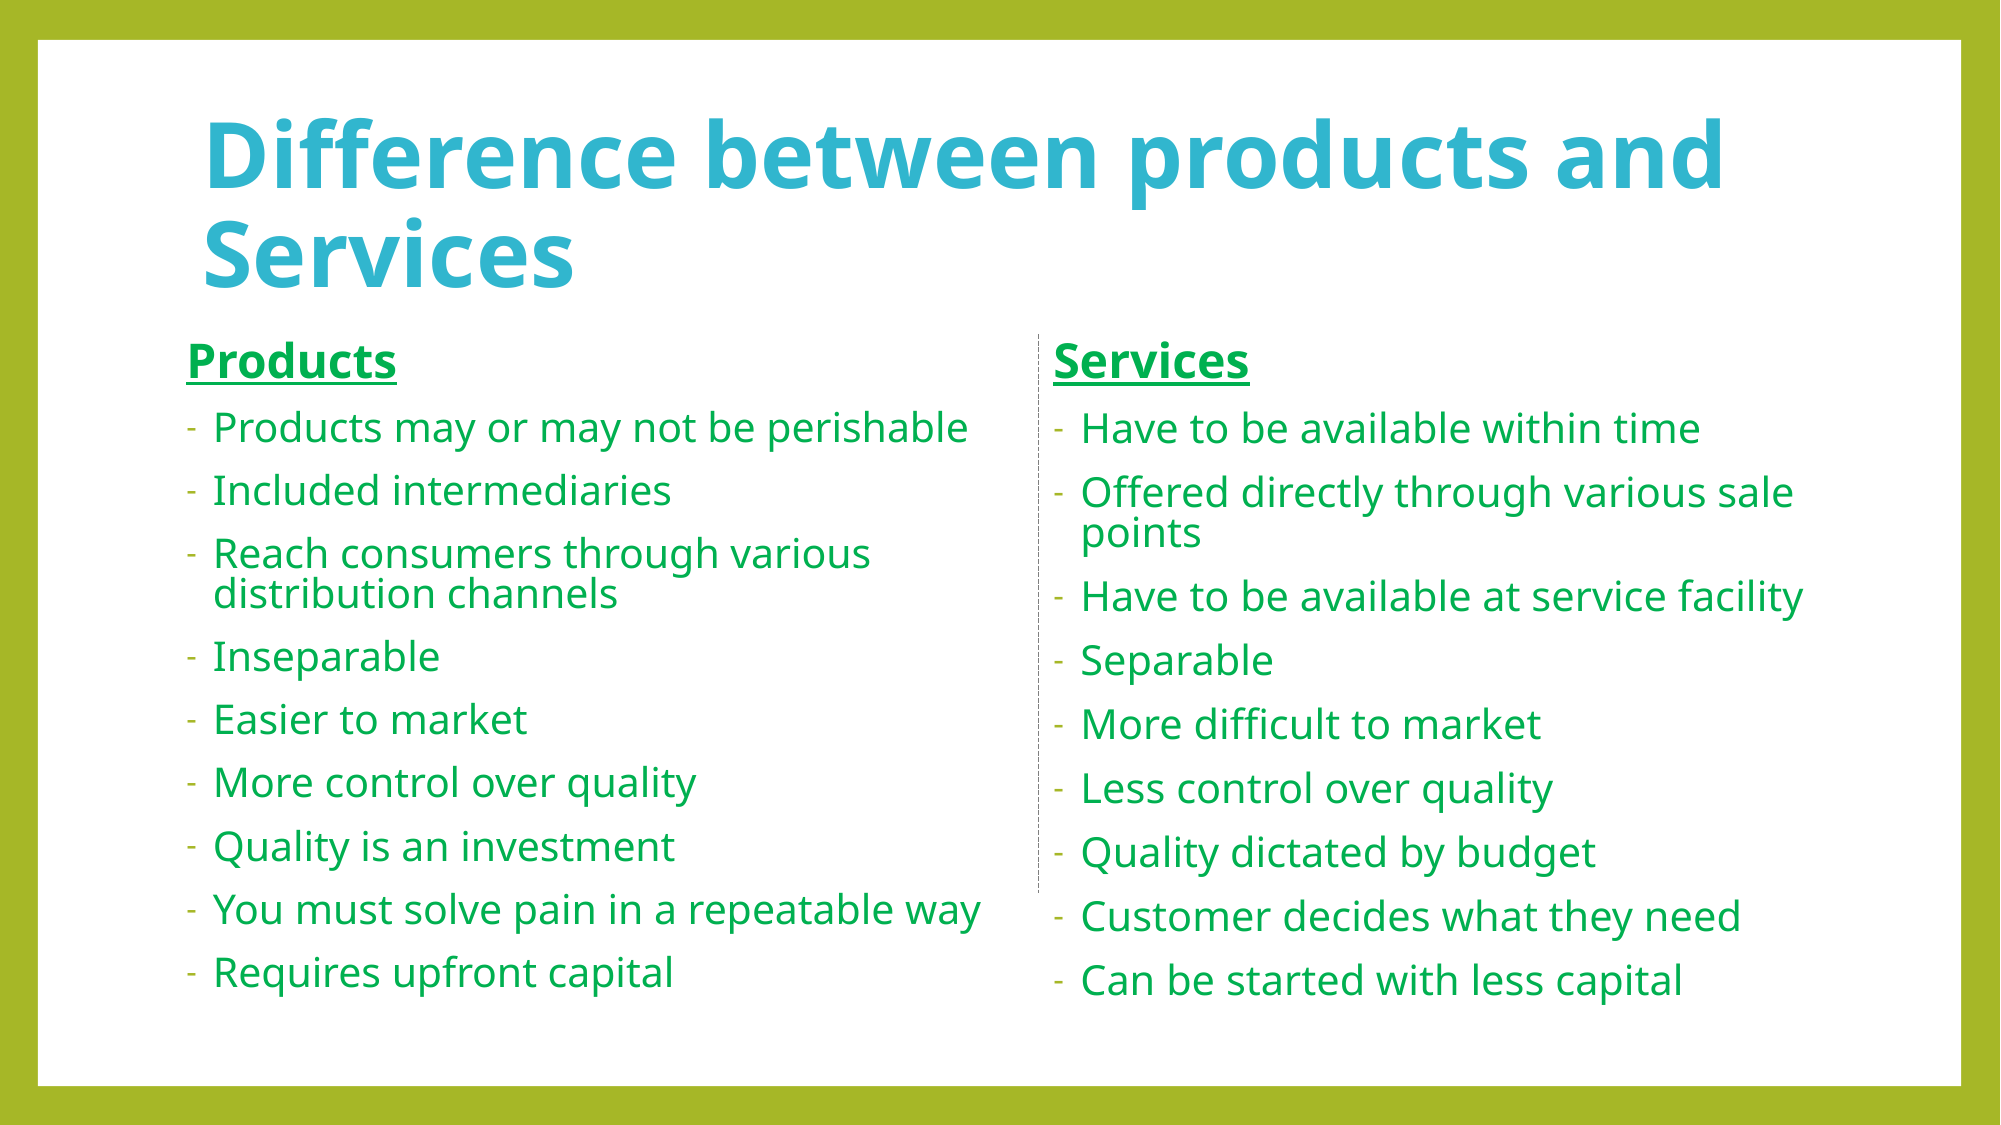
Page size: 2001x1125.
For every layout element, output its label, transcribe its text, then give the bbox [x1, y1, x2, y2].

list Products Products may or may not be perishable Included intermediaries Reach consumers through various distribution channels Inseparable Easier to market More control over quality Quality is an investment You must solve pain in a repeatable way Requires upfront capital [164, 334, 1031, 1019]
text_box Services Have to be available within time Offered directly through various sale points Have to be available at service facility Separable More difficult to market Less control over quality Quality dictated by budget Customer decides what they need Can be started with less capital [1031, 334, 1899, 1019]
title Difference between products and Services [187, 99, 1808, 316]
